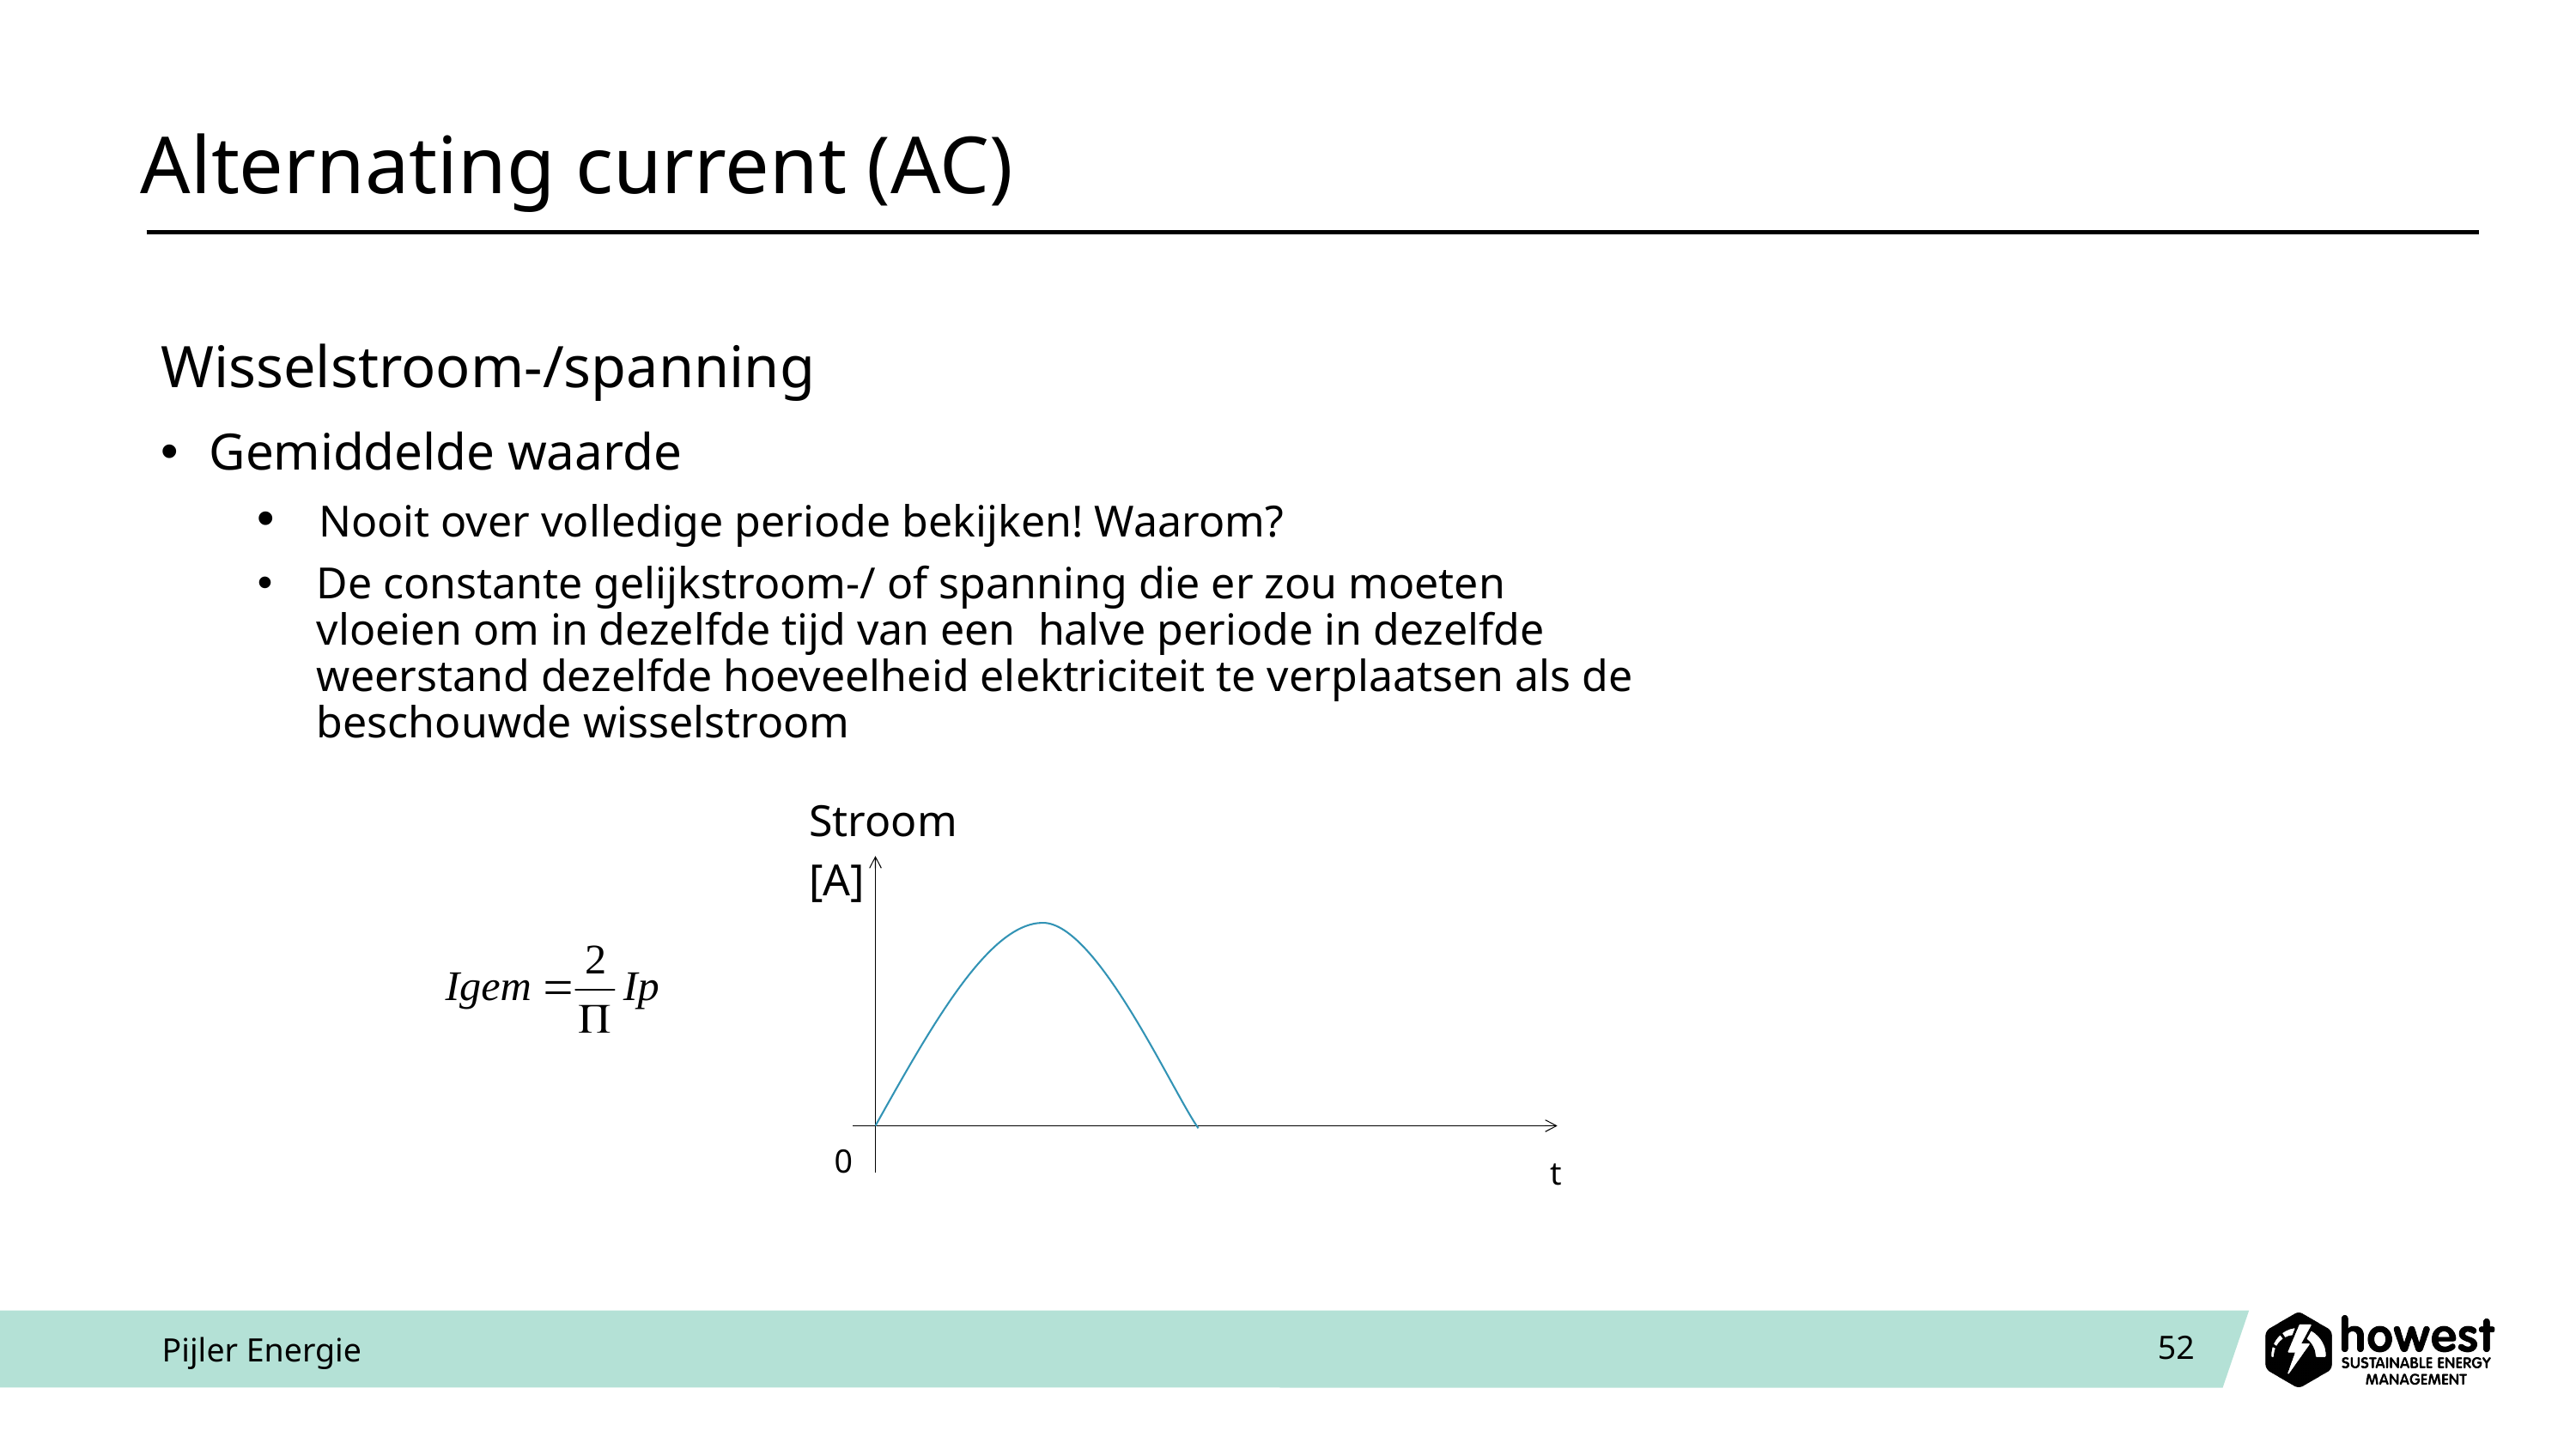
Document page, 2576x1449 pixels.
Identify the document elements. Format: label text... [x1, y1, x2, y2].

slide_number 52 [1676, 1310, 2208, 1388]
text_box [796, 779, 1686, 1218]
list Wisselstroom-/spanning Gemiddelde waarde Nooit over volledige periode bekijken! Waarom? De constante gelijkstroom-/ of spanning die er zou moeten vloeien om in dezelfde tijd van een halve periode in dezelfde weerstand dezelfde hoeveelheid elektriciteit te verplaatsen als de beschouwde wisselstroom [148, 331, 2483, 1191]
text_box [437, 933, 668, 1043]
picture [2265, 1313, 2495, 1387]
slide_number Pijler Energie [149, 1310, 729, 1388]
title Alternating current (AC) [140, 124, 2476, 215]
